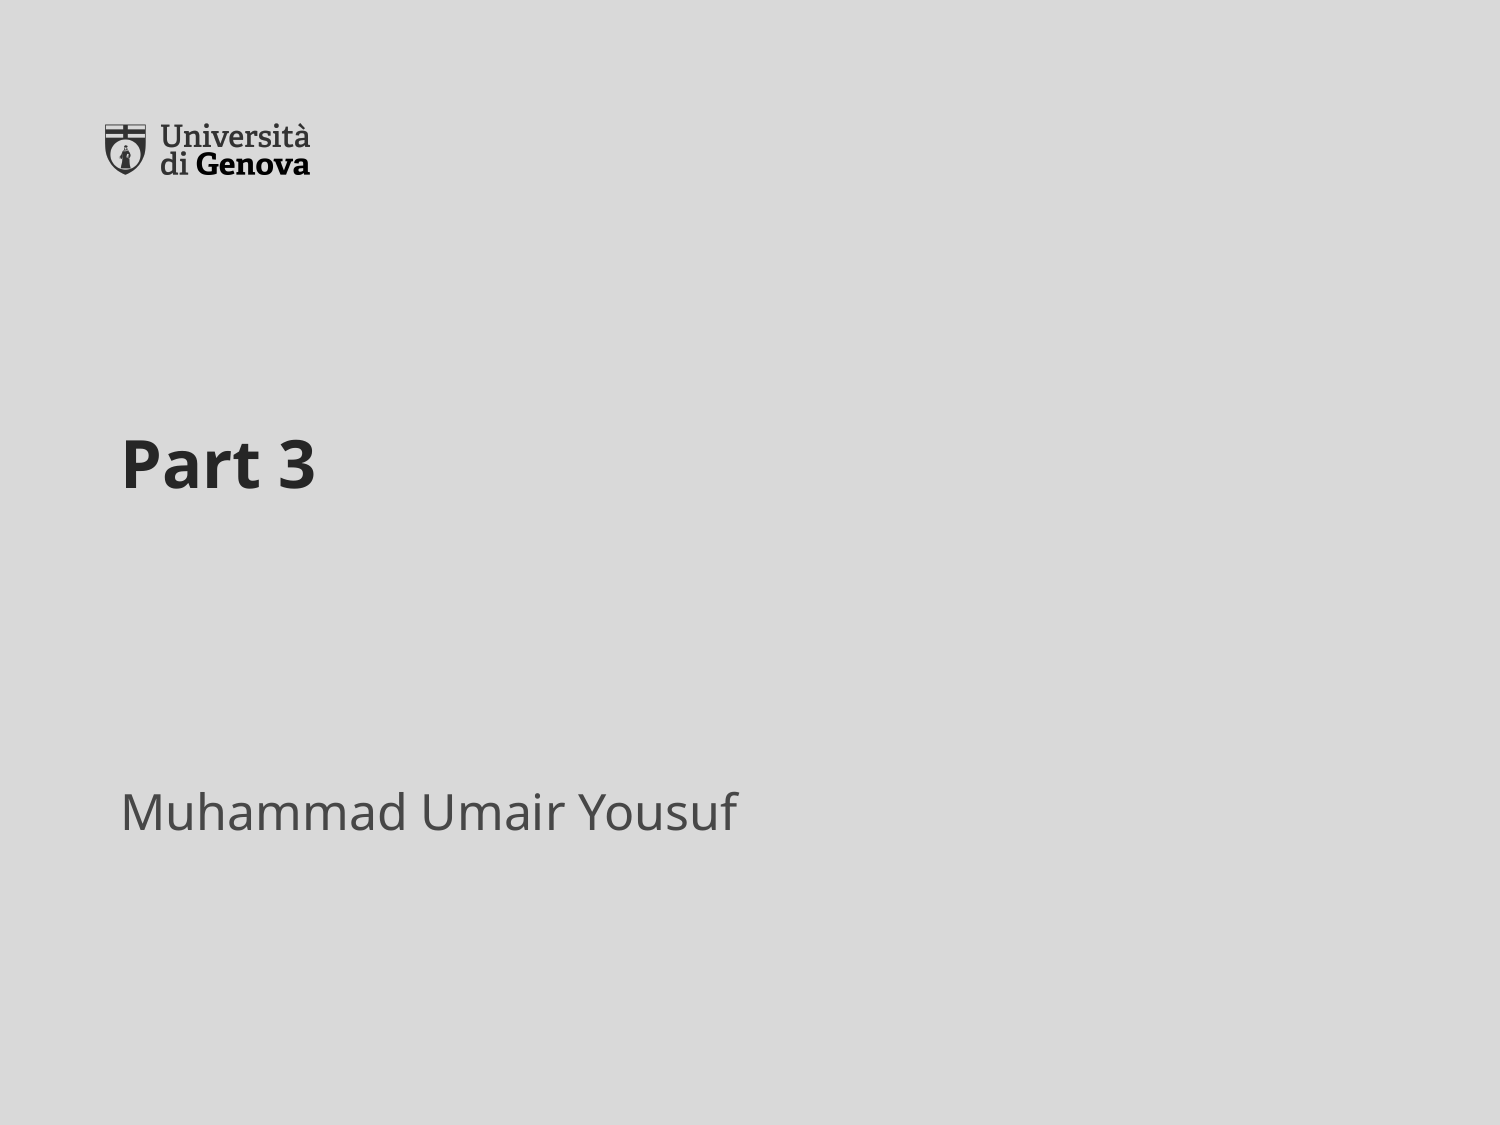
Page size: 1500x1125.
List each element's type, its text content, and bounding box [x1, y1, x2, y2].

picture [105, 123, 310, 175]
text_box Part 3 [105, 262, 1390, 661]
text_box Muhammad Umair Yousuf [105, 740, 1390, 889]
